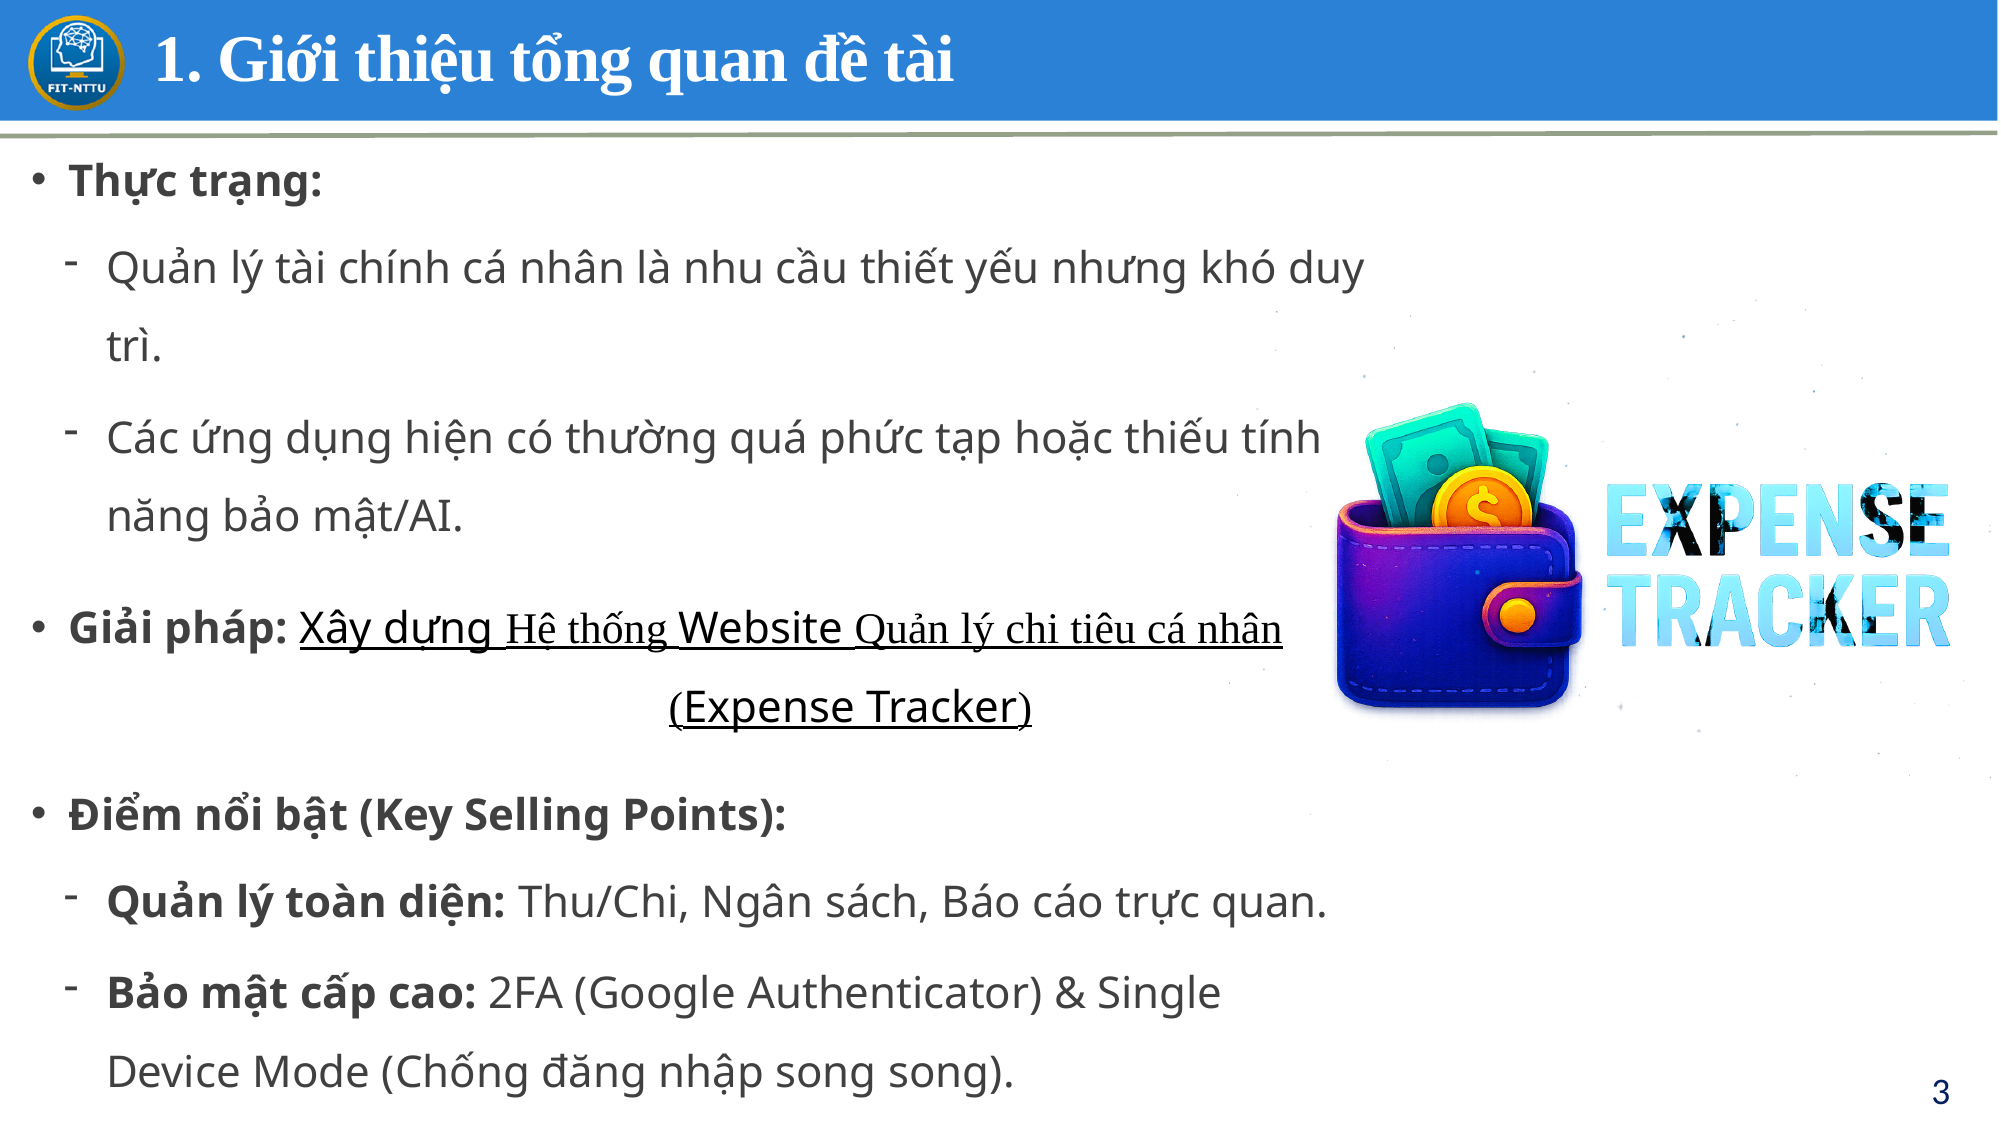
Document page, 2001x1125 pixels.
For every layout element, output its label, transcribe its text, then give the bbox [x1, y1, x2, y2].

slide_number 3 [1750, 1065, 1966, 1114]
text_box Thực trạng: Quản lý tài chính cá nhân là nhu cầu thiết yếu nhưng khó duy trì. Các ứng dụng hiện có thường quá phức tạp hoặc thiếu tính năng bảo mật/AI. Giải pháp: Xây dựng Hệ thống Website Quản lý chi tiêu cá nhân (Expense Tracker) Điểm nổi bật (Key Selling Points): Quản lý toàn diện: Thu/Chi, Ngân sách, Báo cáo trực quan. Bảo mật cấp cao: 2FA (Google Authenticator) & Single Device Mode (Chống đăng nhập song song). Tích hợp AI: Chatbot hỗ trợ nhập liệu và phân tích thông minh. [31, 118, 1367, 1114]
title 1. Giới thiệu tổng quan đề tài [138, 11, 1983, 103]
picture [17, 9, 135, 116]
picture [1209, 280, 2000, 845]
